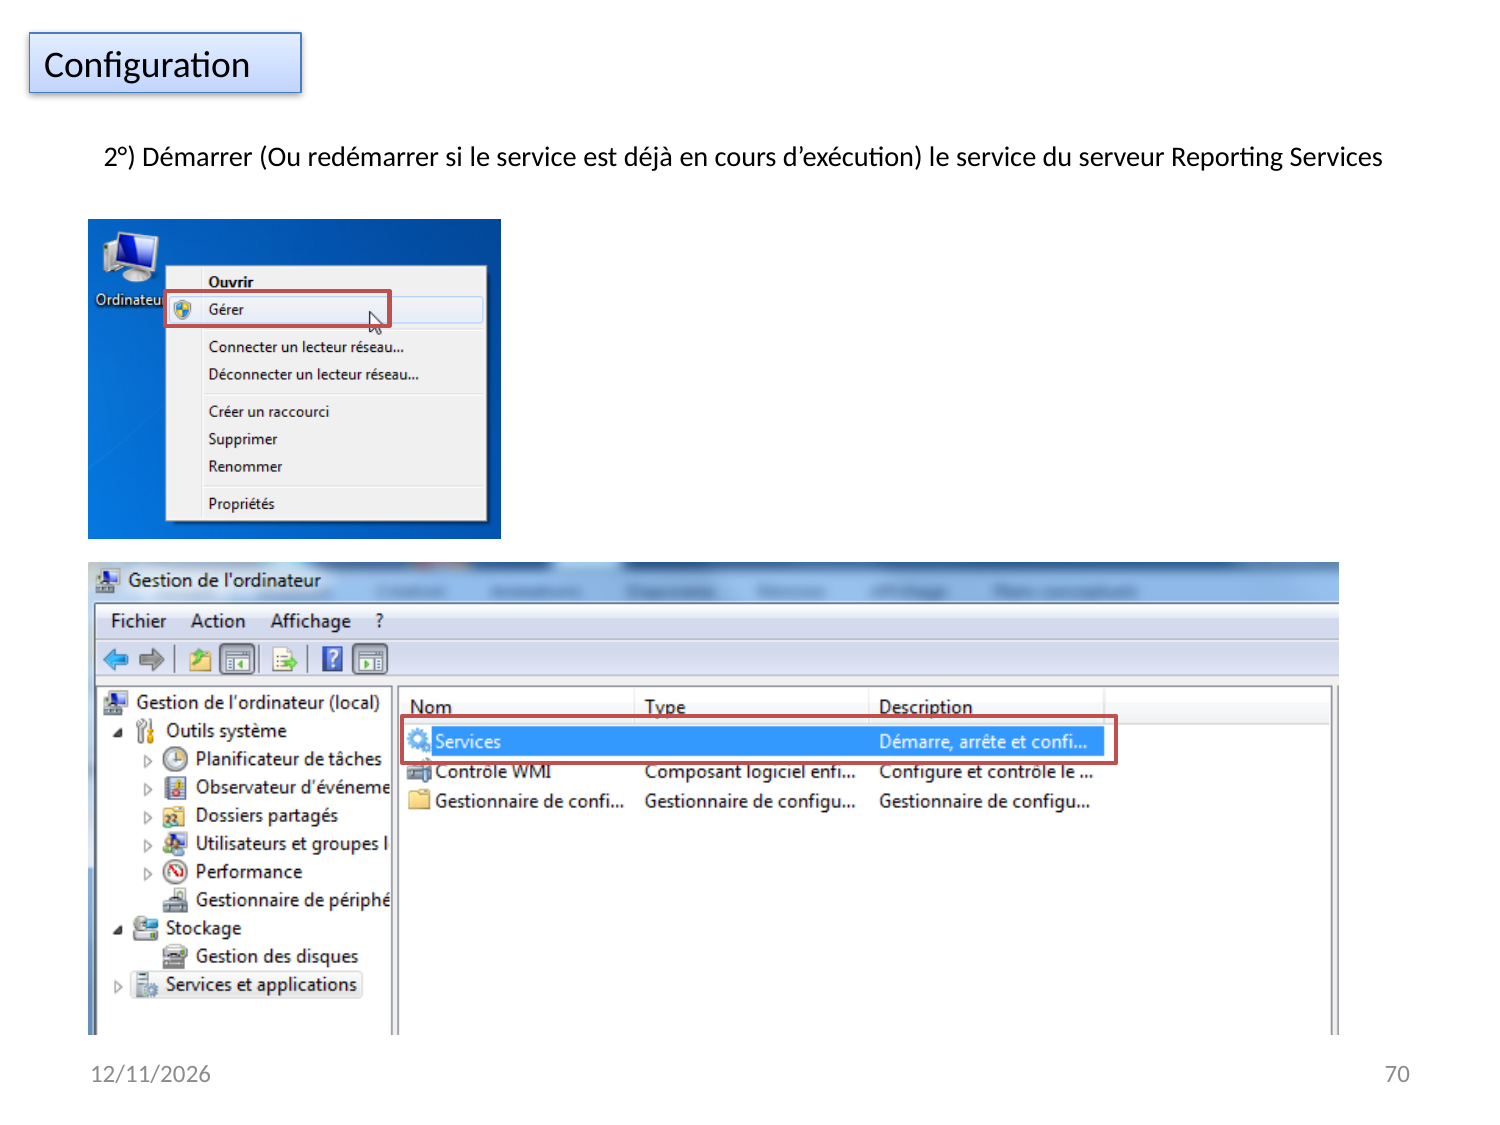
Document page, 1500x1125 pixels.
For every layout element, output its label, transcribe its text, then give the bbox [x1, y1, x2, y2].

slide_number 70 [1074, 1042, 1425, 1103]
title 2°) Démarrer (Ou redémarrer si le service est déjà en cours d’exécution) le service du serveur Reporting Services [88, 113, 1439, 197]
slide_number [75, 1042, 425, 1103]
picture [88, 562, 1339, 1035]
text_box Configuration [29, 32, 302, 93]
picture [88, 219, 501, 539]
